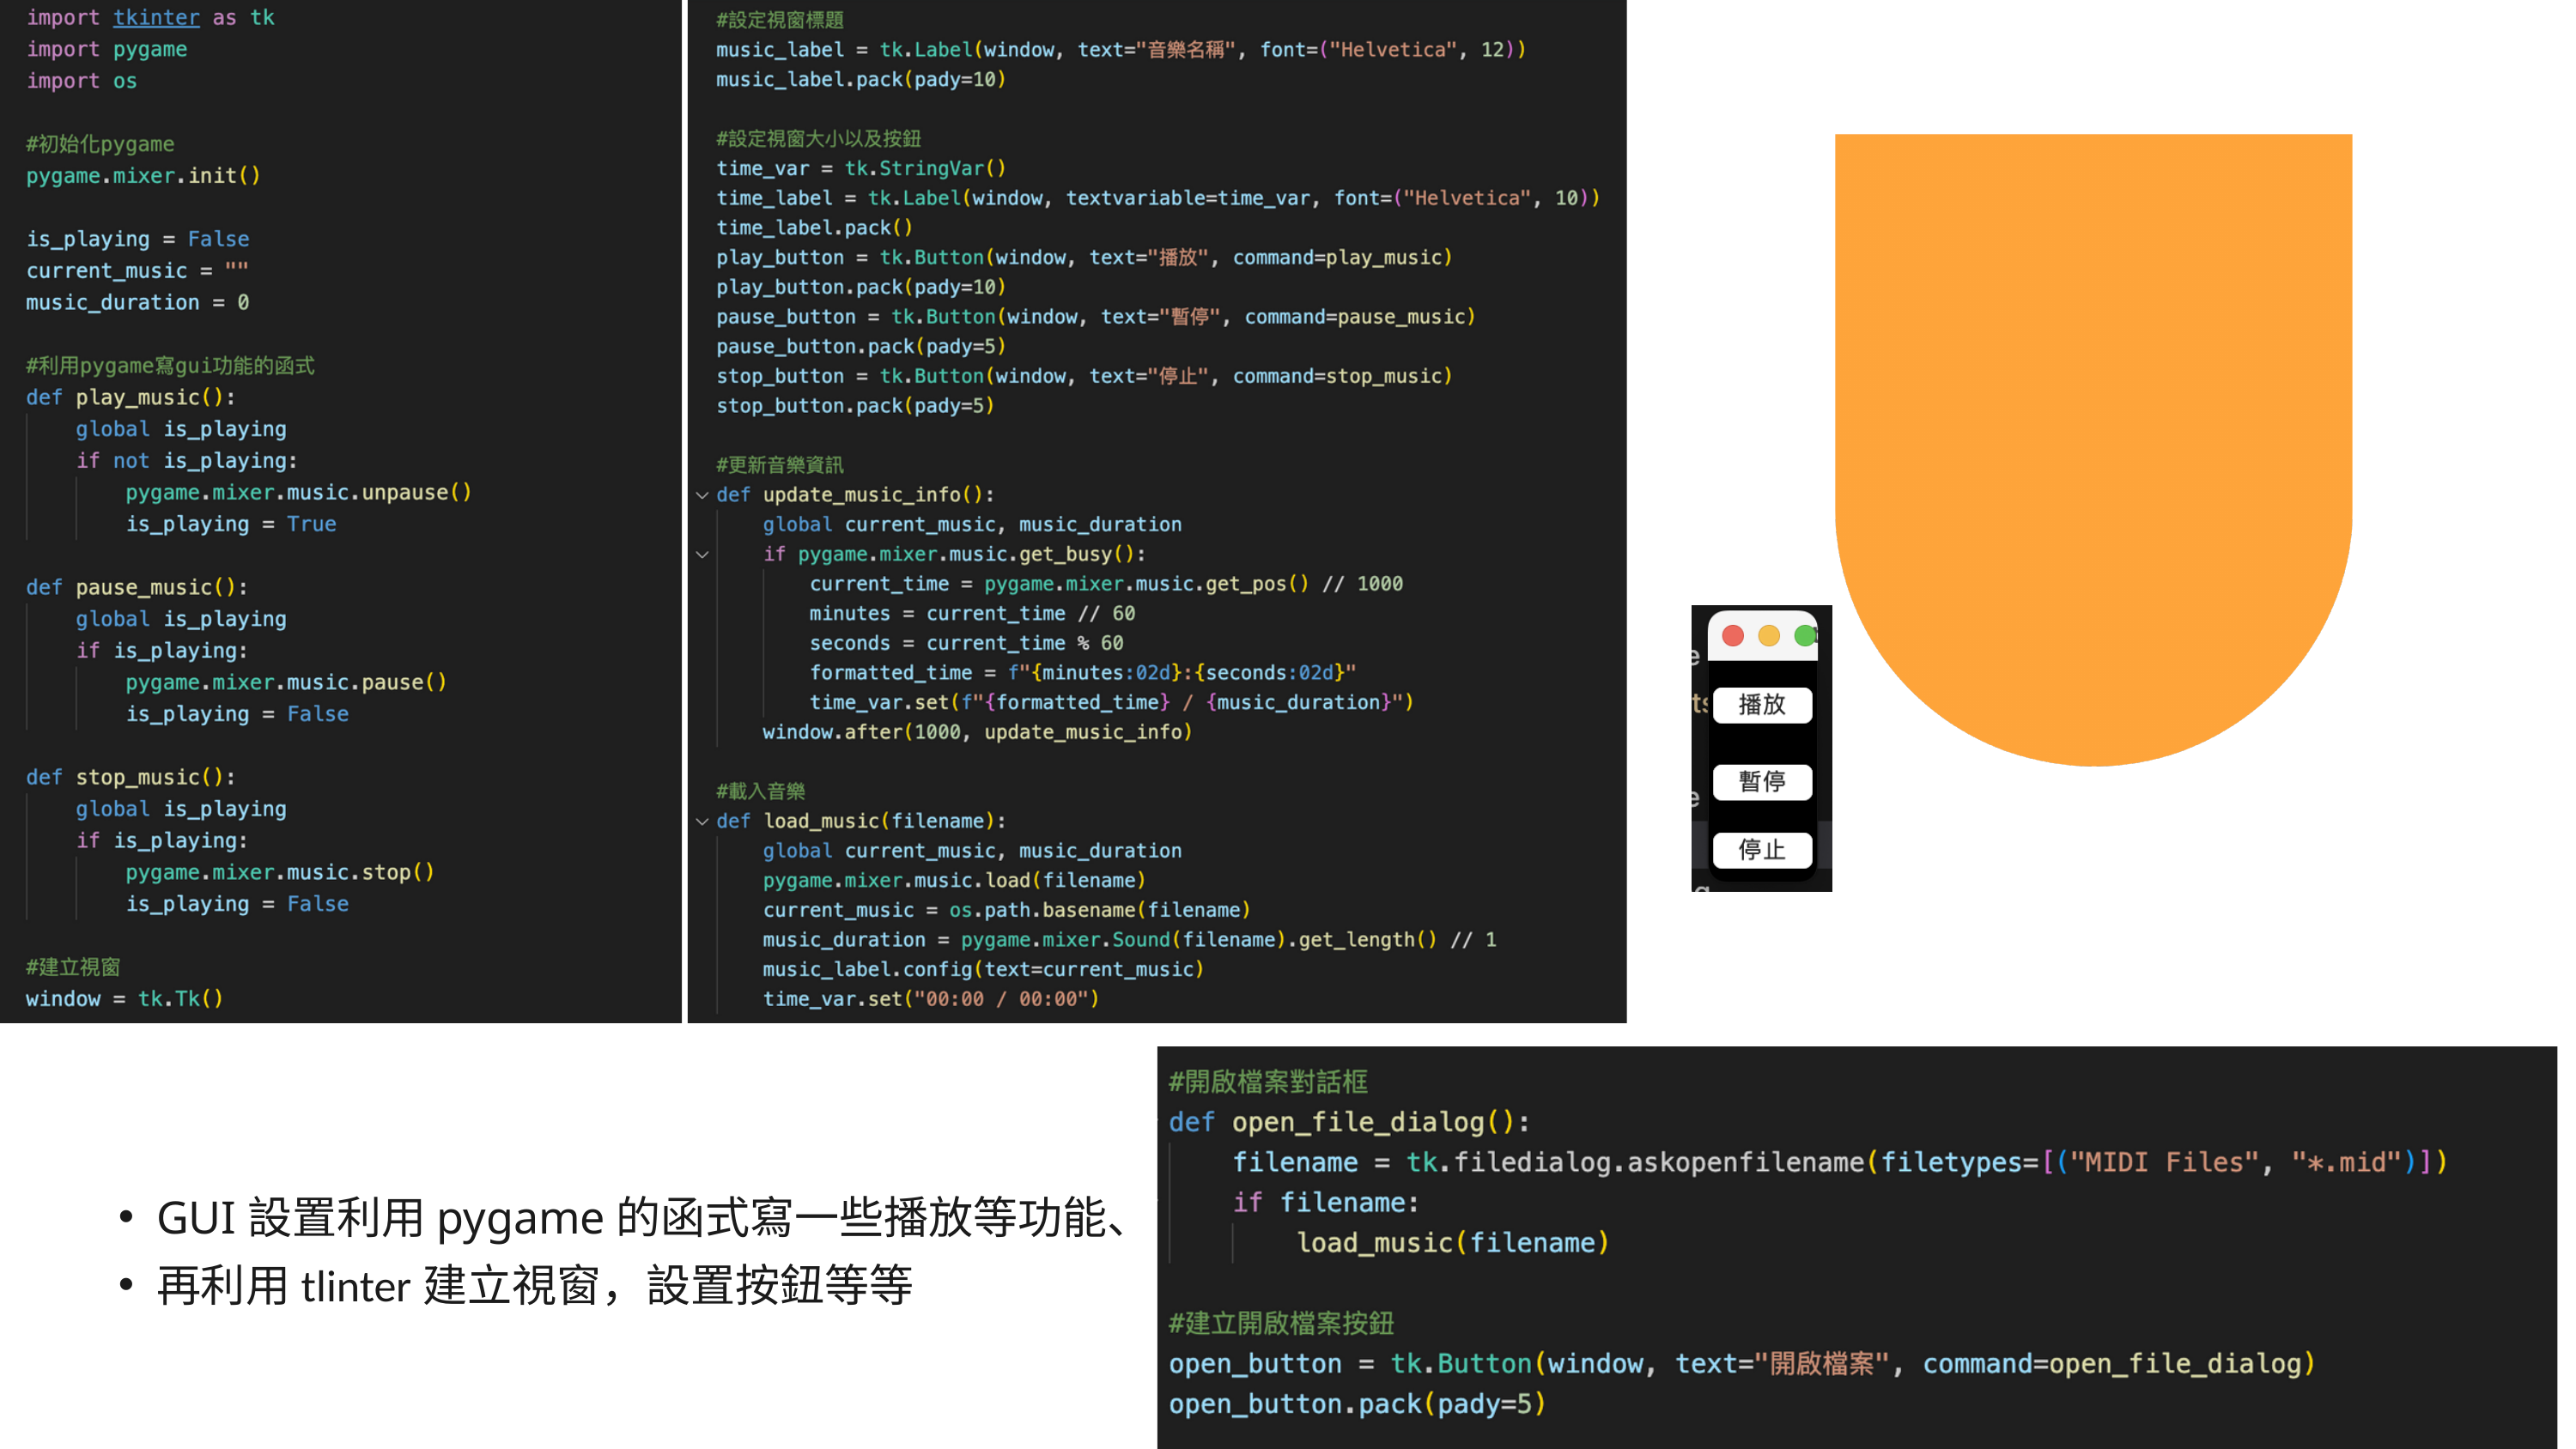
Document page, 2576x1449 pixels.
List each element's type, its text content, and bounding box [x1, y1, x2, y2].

text_box [0, 0, 683, 1023]
text_box [1835, 134, 2353, 767]
text_box [687, 0, 1627, 1023]
text_box GUI設置利用pygame的函式寫一些播放等功能、 再利用tlinter建立視窗，設置按鈕等等 [80, 1176, 1157, 1311]
picture [1692, 605, 1832, 892]
text_box [1157, 1046, 2558, 1449]
